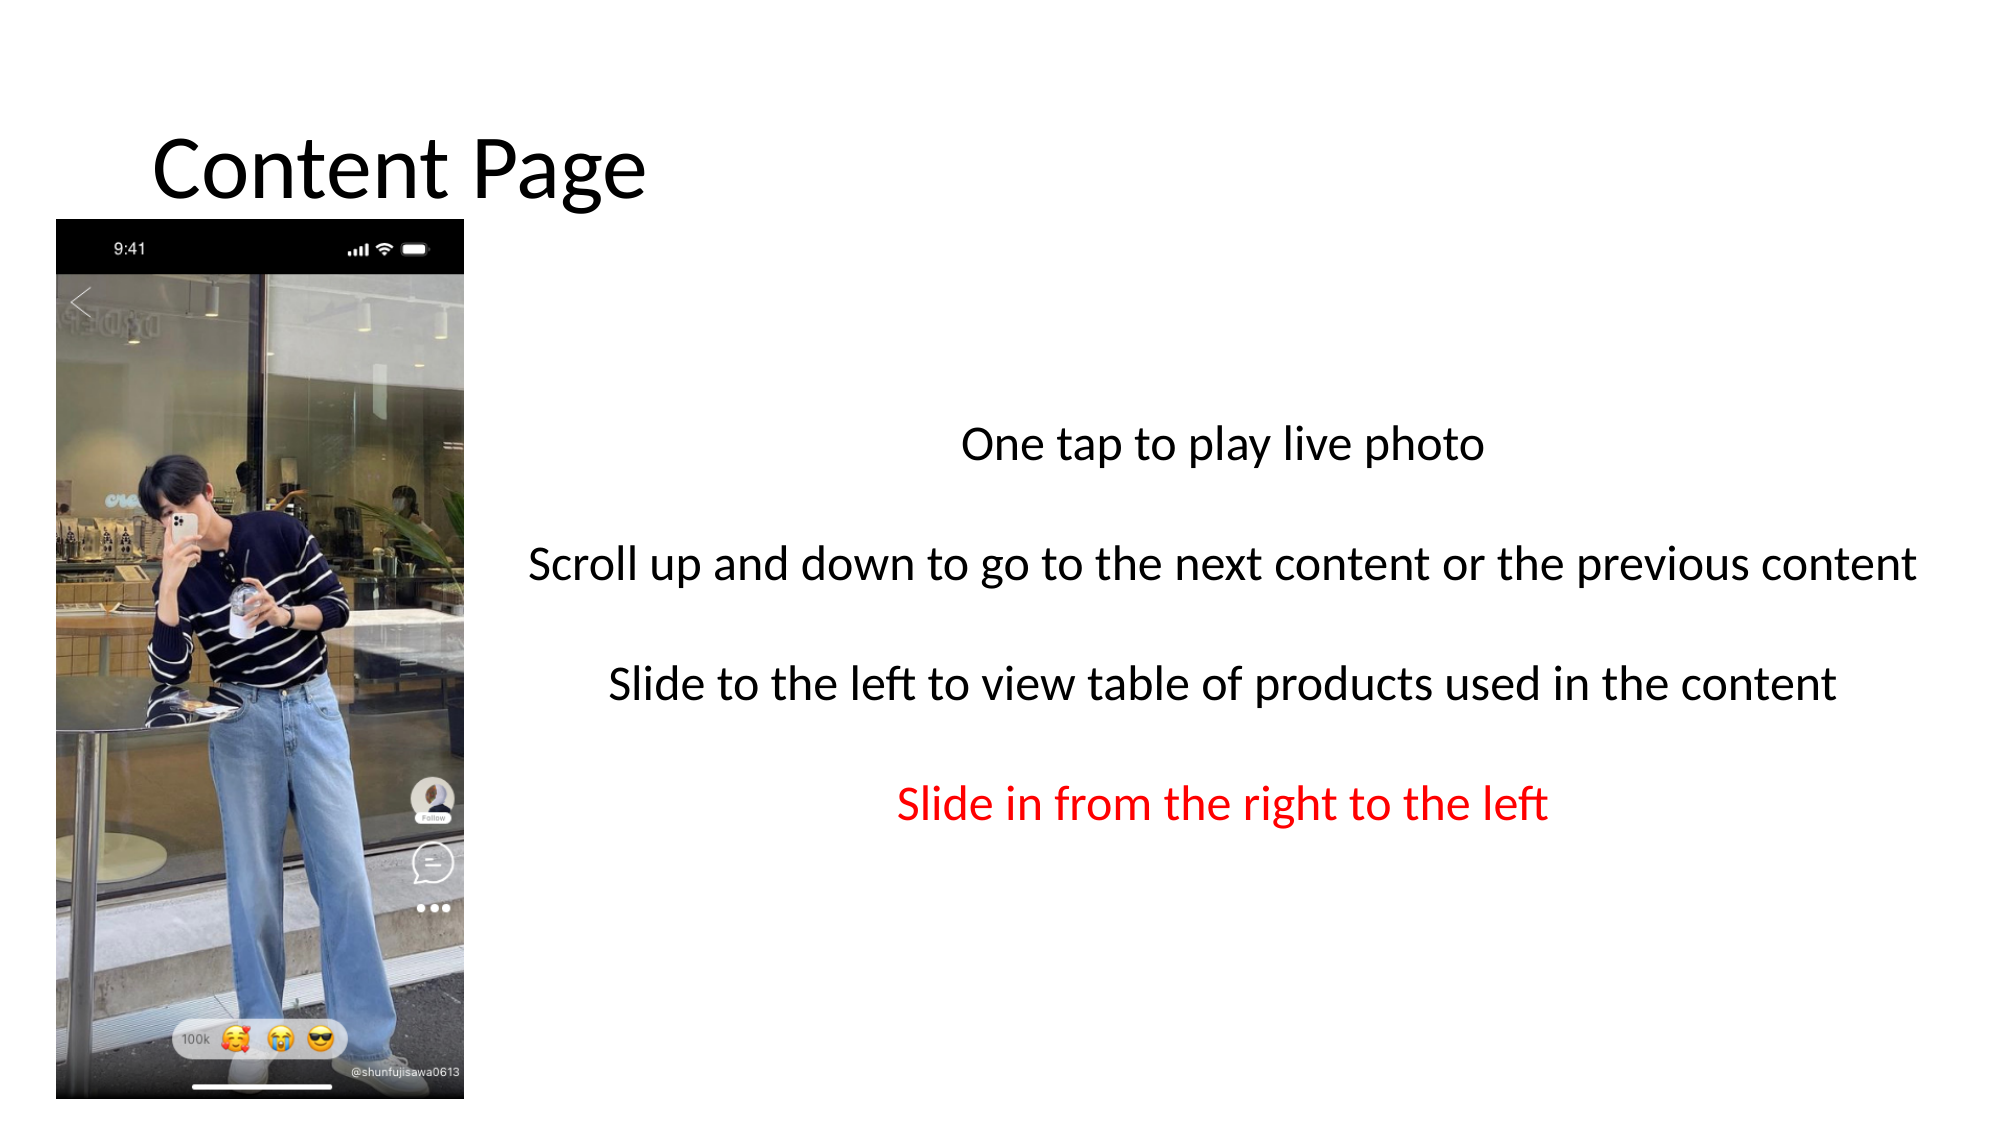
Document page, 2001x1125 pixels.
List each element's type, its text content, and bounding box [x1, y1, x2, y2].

title Content Page [137, 59, 1863, 278]
picture [56, 219, 464, 1099]
text_box One tap to play live photo Scroll up and down to go to the next content or the previous content Slide to the left to view table of products used in the content Slide in from the right to the left [480, 403, 1966, 839]
